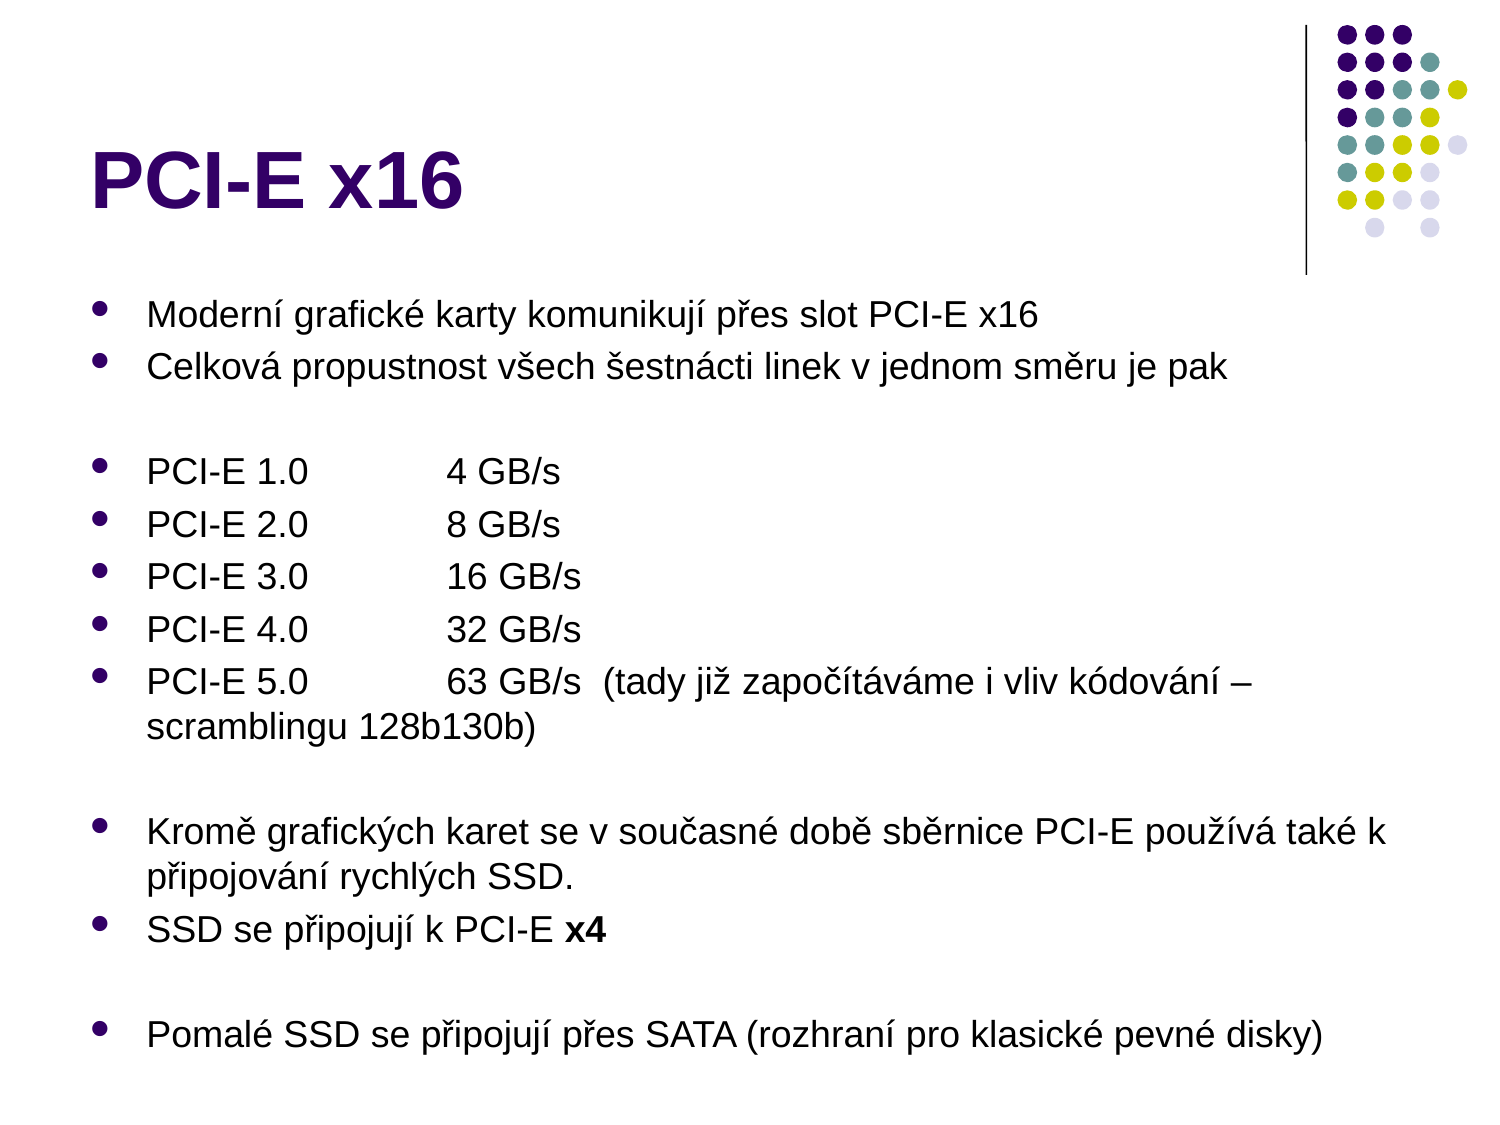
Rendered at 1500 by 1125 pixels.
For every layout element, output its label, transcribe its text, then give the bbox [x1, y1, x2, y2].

title PCI-E x16 [75, 20, 1313, 233]
list Moderní grafické karty komunikují přes slot PCI-E x16 Celková propustnost všech šestnácti linek v jednom směru je pak PCI-E 1.0 4 GB/s PCI-E 2.0 8 GB/s PCI-E 3.0 16 GB/s PCI-E 4.0 32 GB/s PCI-E 5.0 63 GB/s (tady již započítáváme i vliv kódování – scramblingu 128b130b) Kromě grafických karet se v současné době sběrnice PCI-E používá také k připojování rychlých SSD. SSD se připojují k PCI-E x4 Pomalé SSD se připojují přes SATA (rozhraní pro klasické pevné disky) [75, 282, 1425, 1006]
